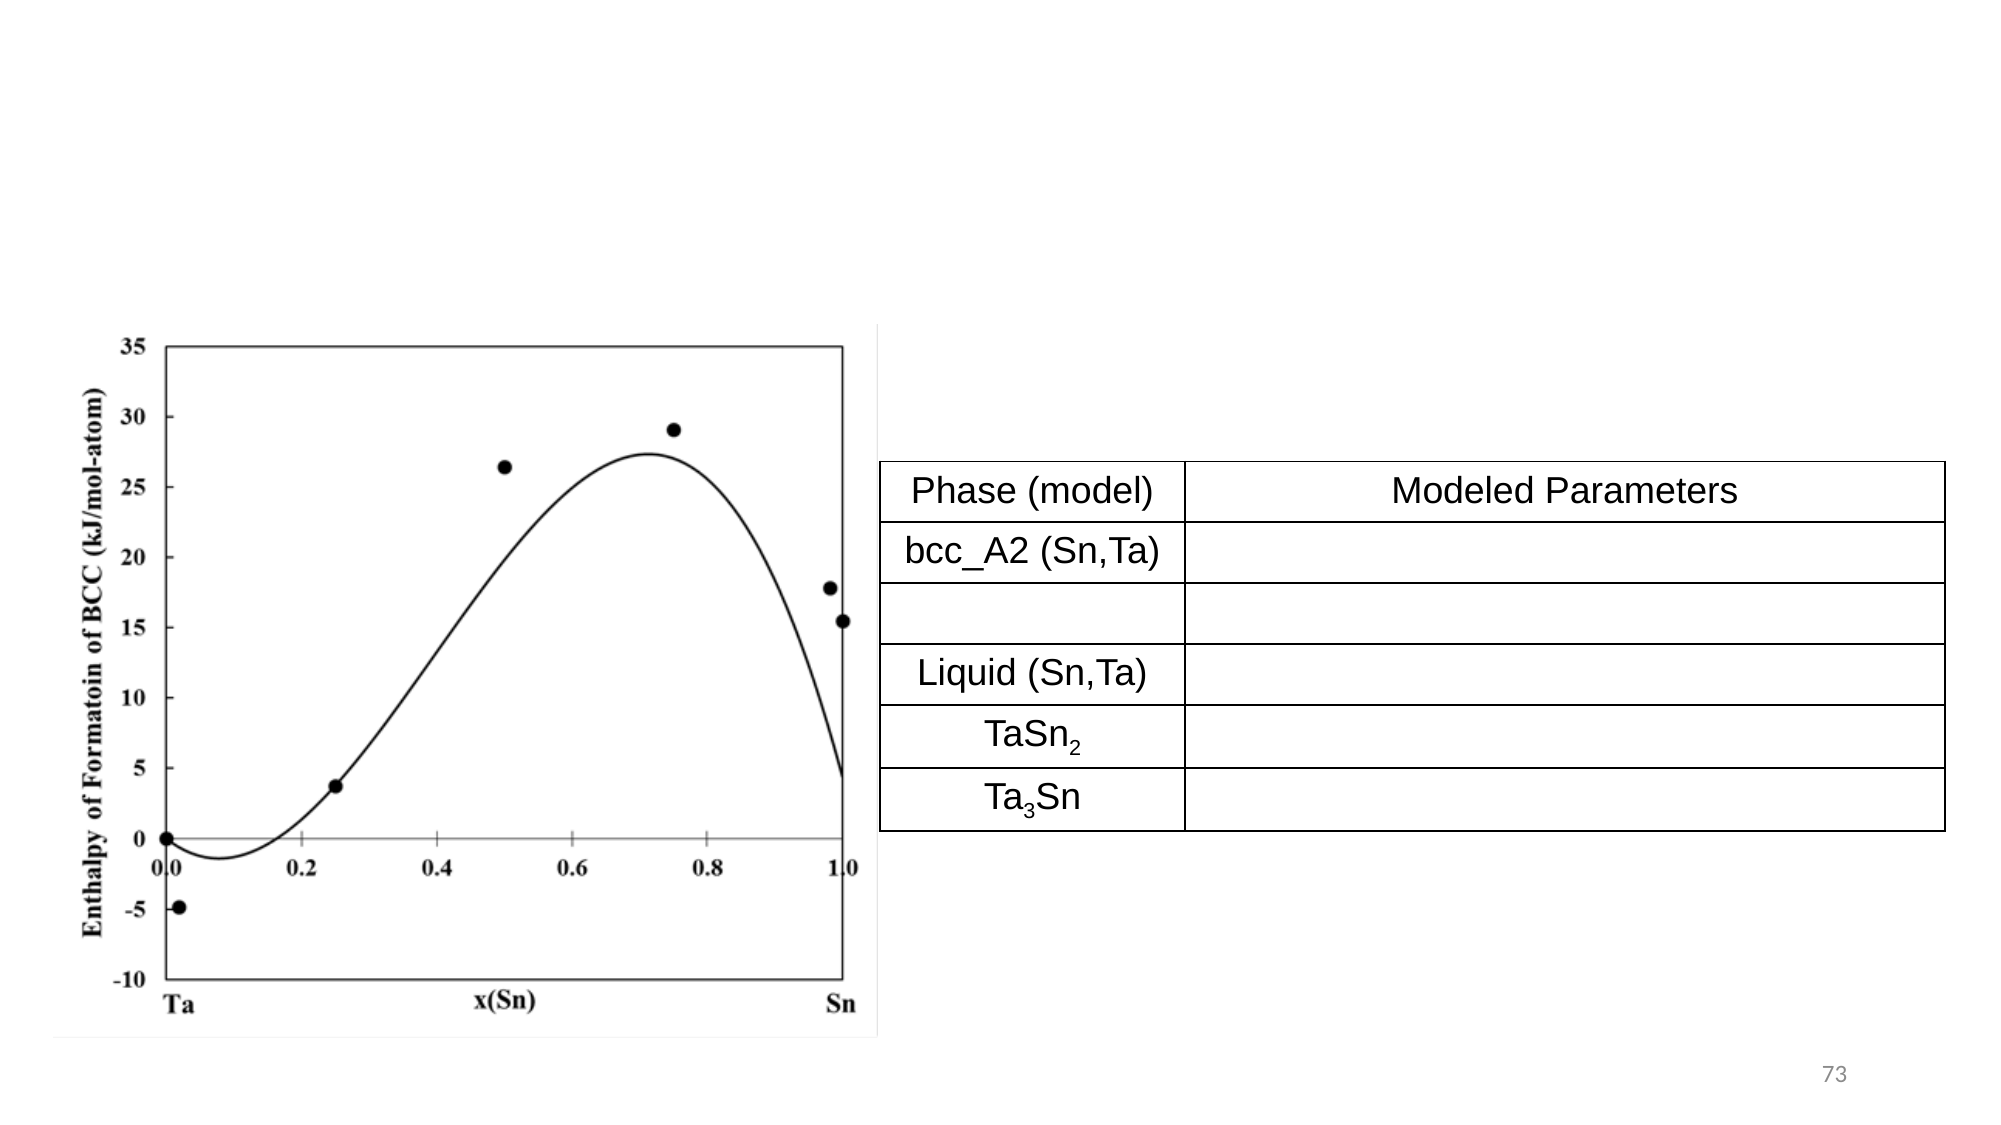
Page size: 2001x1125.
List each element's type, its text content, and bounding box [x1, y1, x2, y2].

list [53, 324, 879, 1039]
slide_number 73 [1412, 1042, 1863, 1103]
